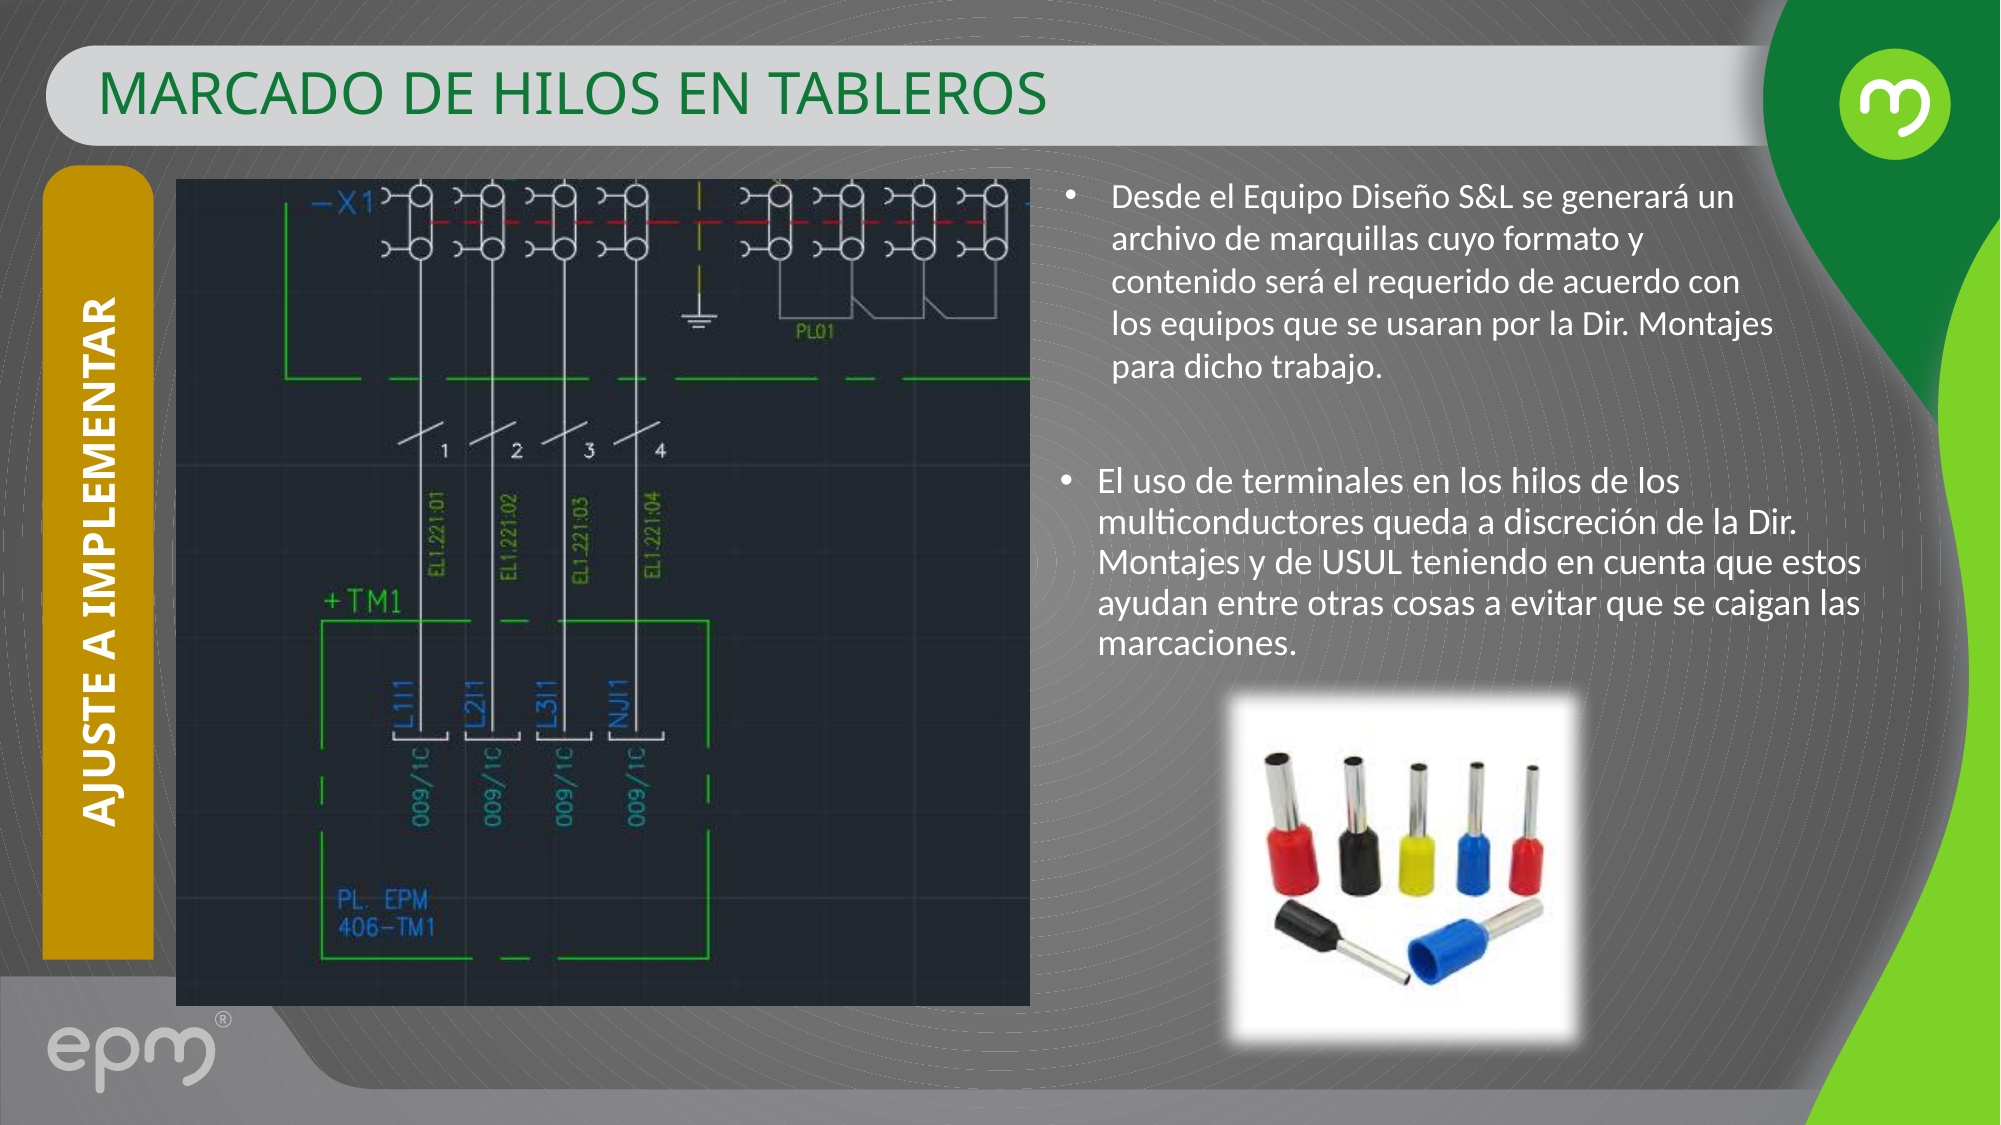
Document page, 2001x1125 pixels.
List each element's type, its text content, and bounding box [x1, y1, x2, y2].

text_box El uso de terminales en los hilos de los multiconductores queda a discreción de la Dir. Montajes y de USUL teniendo en cuenta que estos ayudan entre otras cosas a evitar que se caigan las marcaciones. [1044, 453, 1958, 672]
title MARCADO DE HILOS EN TABLEROS [82, 54, 1665, 138]
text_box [0, 506, 496, 618]
text_box Desde el Equipo Diseño S&L se generará un archivo de marquillas cuyo formato y contenido será el requerido de acuerdo con los equipos que se usaran por la Dir. Montajes para dicho trabajo. [1049, 165, 1796, 393]
picture [0, 0, 2000, 1125]
